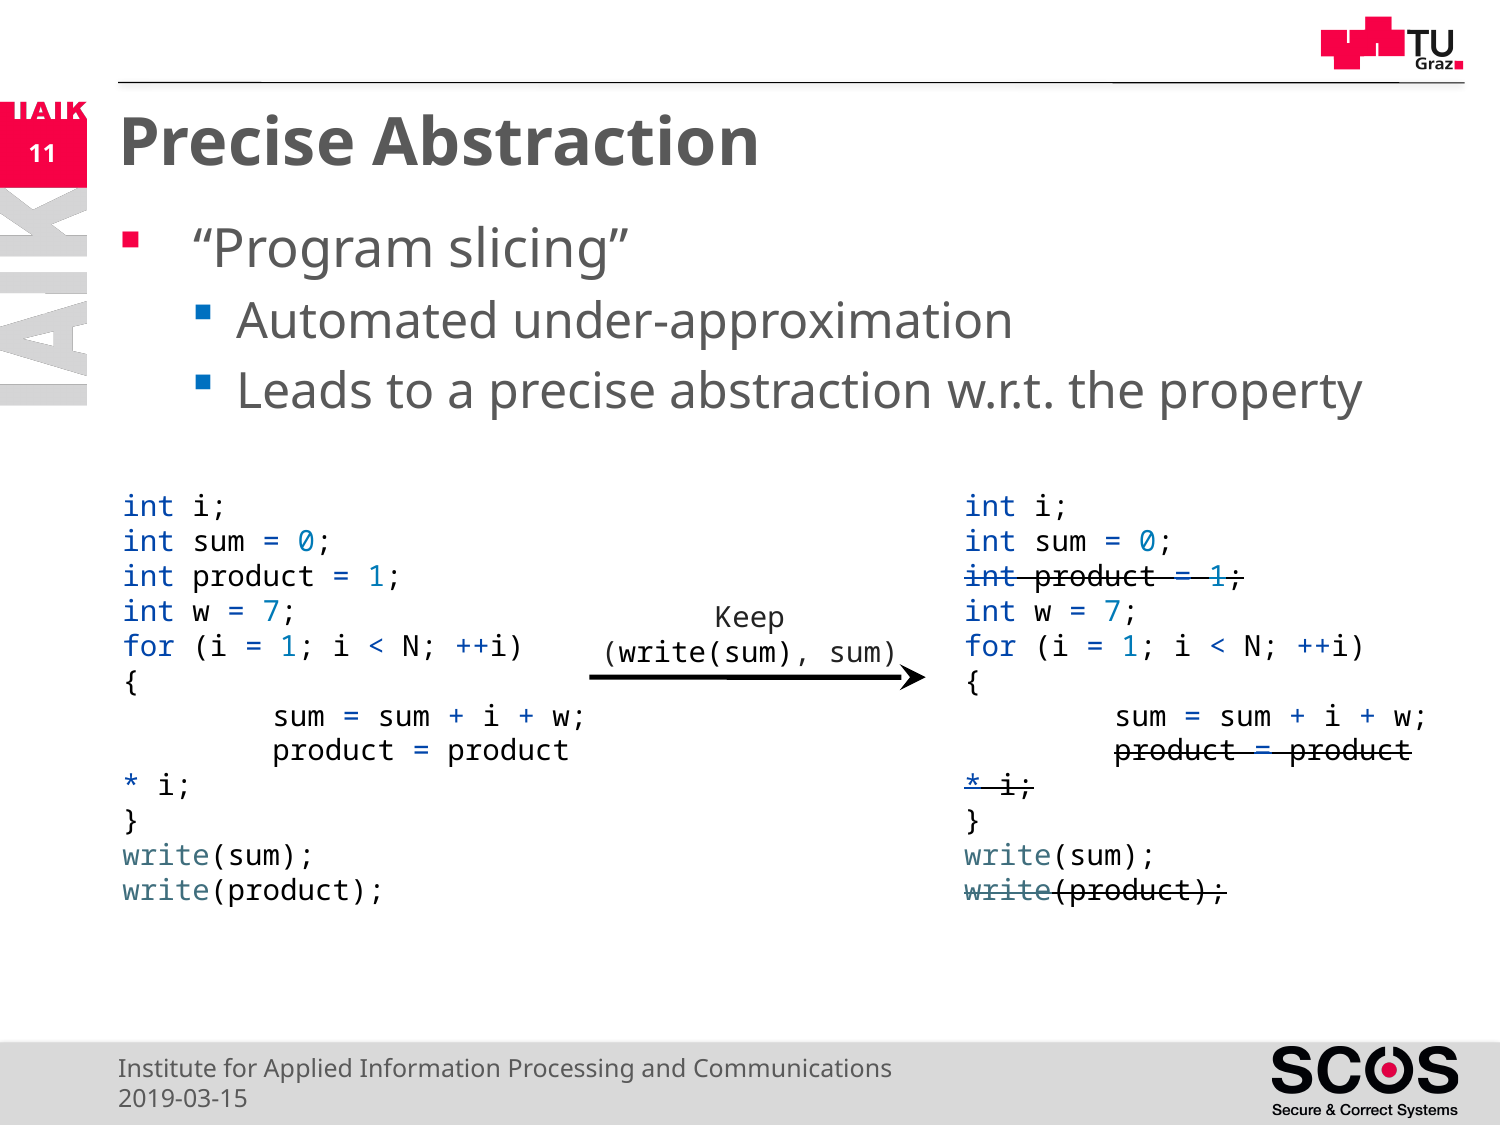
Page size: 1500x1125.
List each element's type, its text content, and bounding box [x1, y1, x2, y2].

text_box [905, 671, 926, 688]
picture [1318, 13, 1466, 73]
text_box Keep (write(sum), sum) [586, 591, 914, 676]
footer Institute for Applied Information Processing and Communications [118, 1052, 1469, 1096]
picture [1265, 1042, 1465, 1052]
picture [1265, 1096, 1465, 1122]
text_box int i; int sum = 0; int product = 1; int w = 7; for (i = 1; i < N; ++i) { sum = sum + i + w; product = product * i; } write(sum); write(product); [107, 479, 613, 914]
slide_number 11 [1, 124, 84, 185]
title Precise Abstraction [118, 98, 1469, 185]
list “Program slicing” Automated under-approximation Leads to a precise abstraction w.r.t. the property [118, 213, 1469, 450]
picture [0, 1, 87, 406]
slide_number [118, 1096, 730, 1118]
text_box int i; int sum = 0; int product = 1; int w = 7; for (i = 1; i < N; ++i) { sum = sum + i + w; product = product * i; } write(sum); write(product); [949, 479, 1455, 914]
